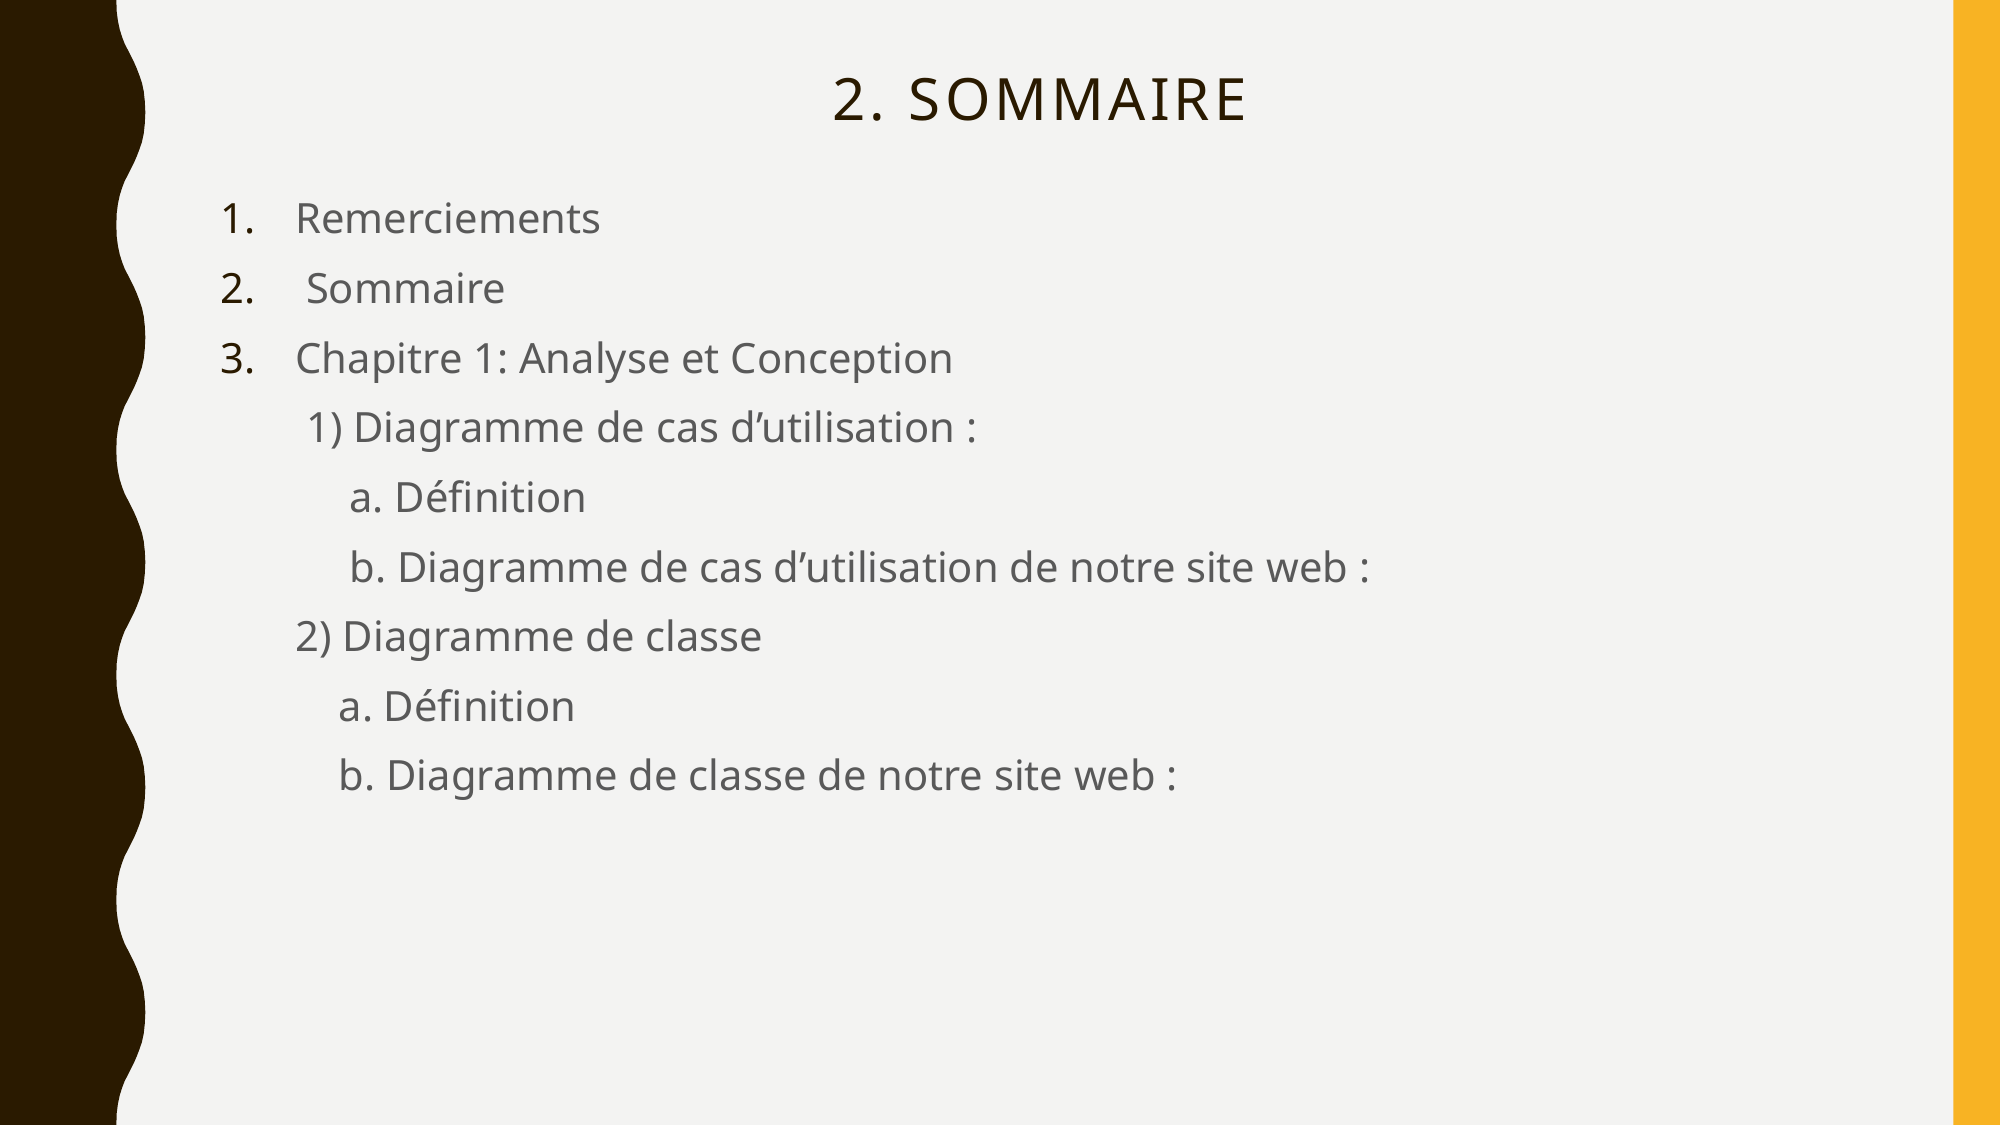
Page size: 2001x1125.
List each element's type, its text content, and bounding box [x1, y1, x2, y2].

list Remerciements Sommaire Chapitre 1: Analyse et Conception 1) Diagramme de cas d’utilisation : a. Définition b. Diagramme de cas d’utilisation de notre site web : 2) Diagramme de classe a. Définition b. Diagramme de classe de notre site web : [205, 179, 1875, 965]
title 2. Sommaire [205, 62, 1875, 161]
